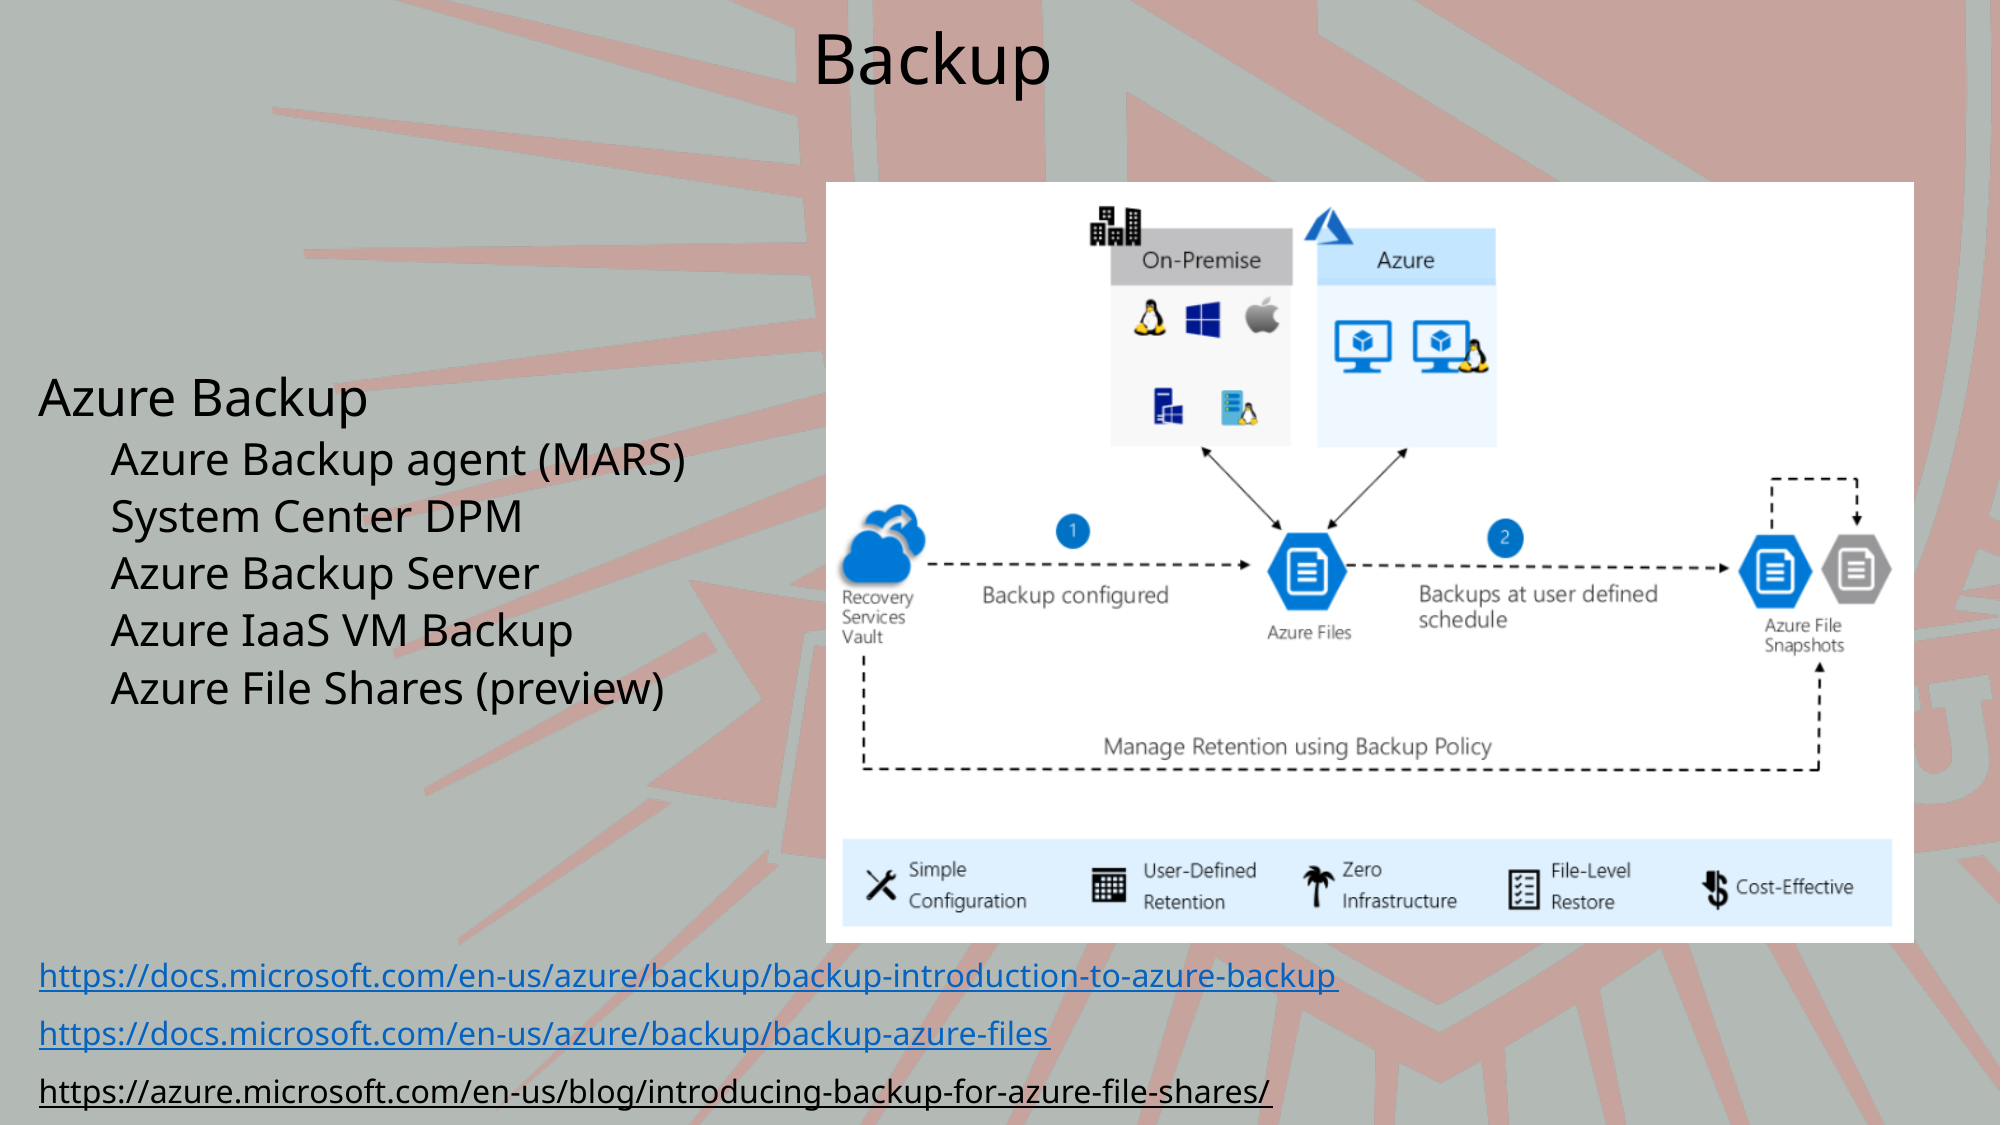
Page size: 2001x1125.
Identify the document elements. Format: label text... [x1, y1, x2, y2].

picture [826, 182, 1914, 943]
title Backup [33, 16, 1834, 108]
list Azure Backup Azure Backup agent (MARS) System Center DPM Azure Backup Server Azure IaaS VM Backup Azure File Shares (preview) https://docs.microsoft.com/en-us/azure/backup/backup-introduction-to-azure-backup https://docs.microsoft.com/en-us/azure/backup/backup-azure-files https://azure.microsoft.com/en-us/blog/introducing-backup-for-azure-file-shares/ [23, 364, 1824, 1125]
